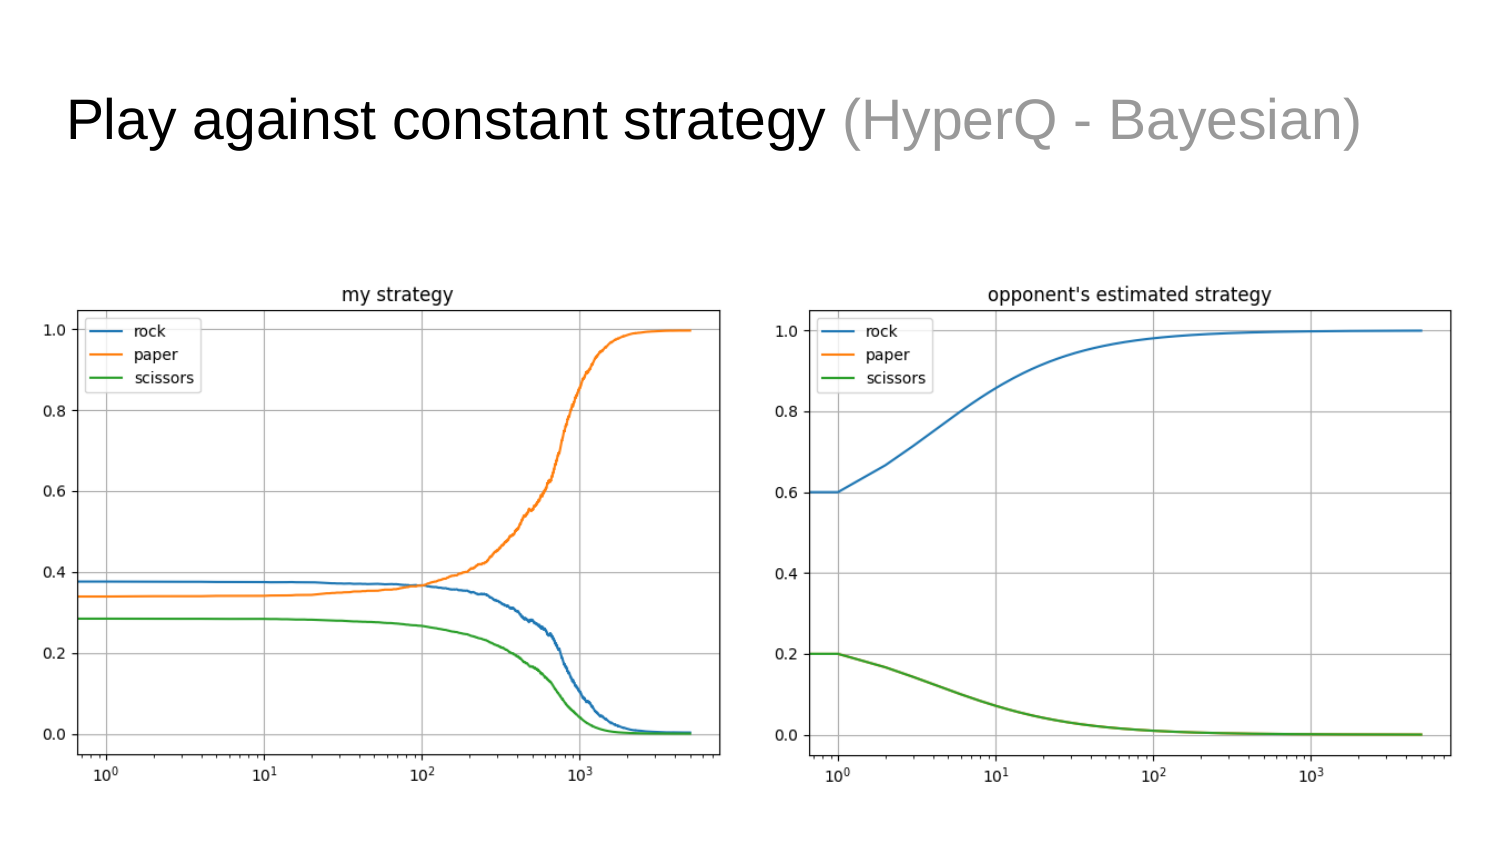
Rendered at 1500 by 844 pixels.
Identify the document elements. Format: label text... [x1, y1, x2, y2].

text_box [737, 269, 1463, 803]
title Play against constant strategy (HyperQ - Bayesian) [51, 72, 1449, 167]
picture [25, 269, 736, 803]
